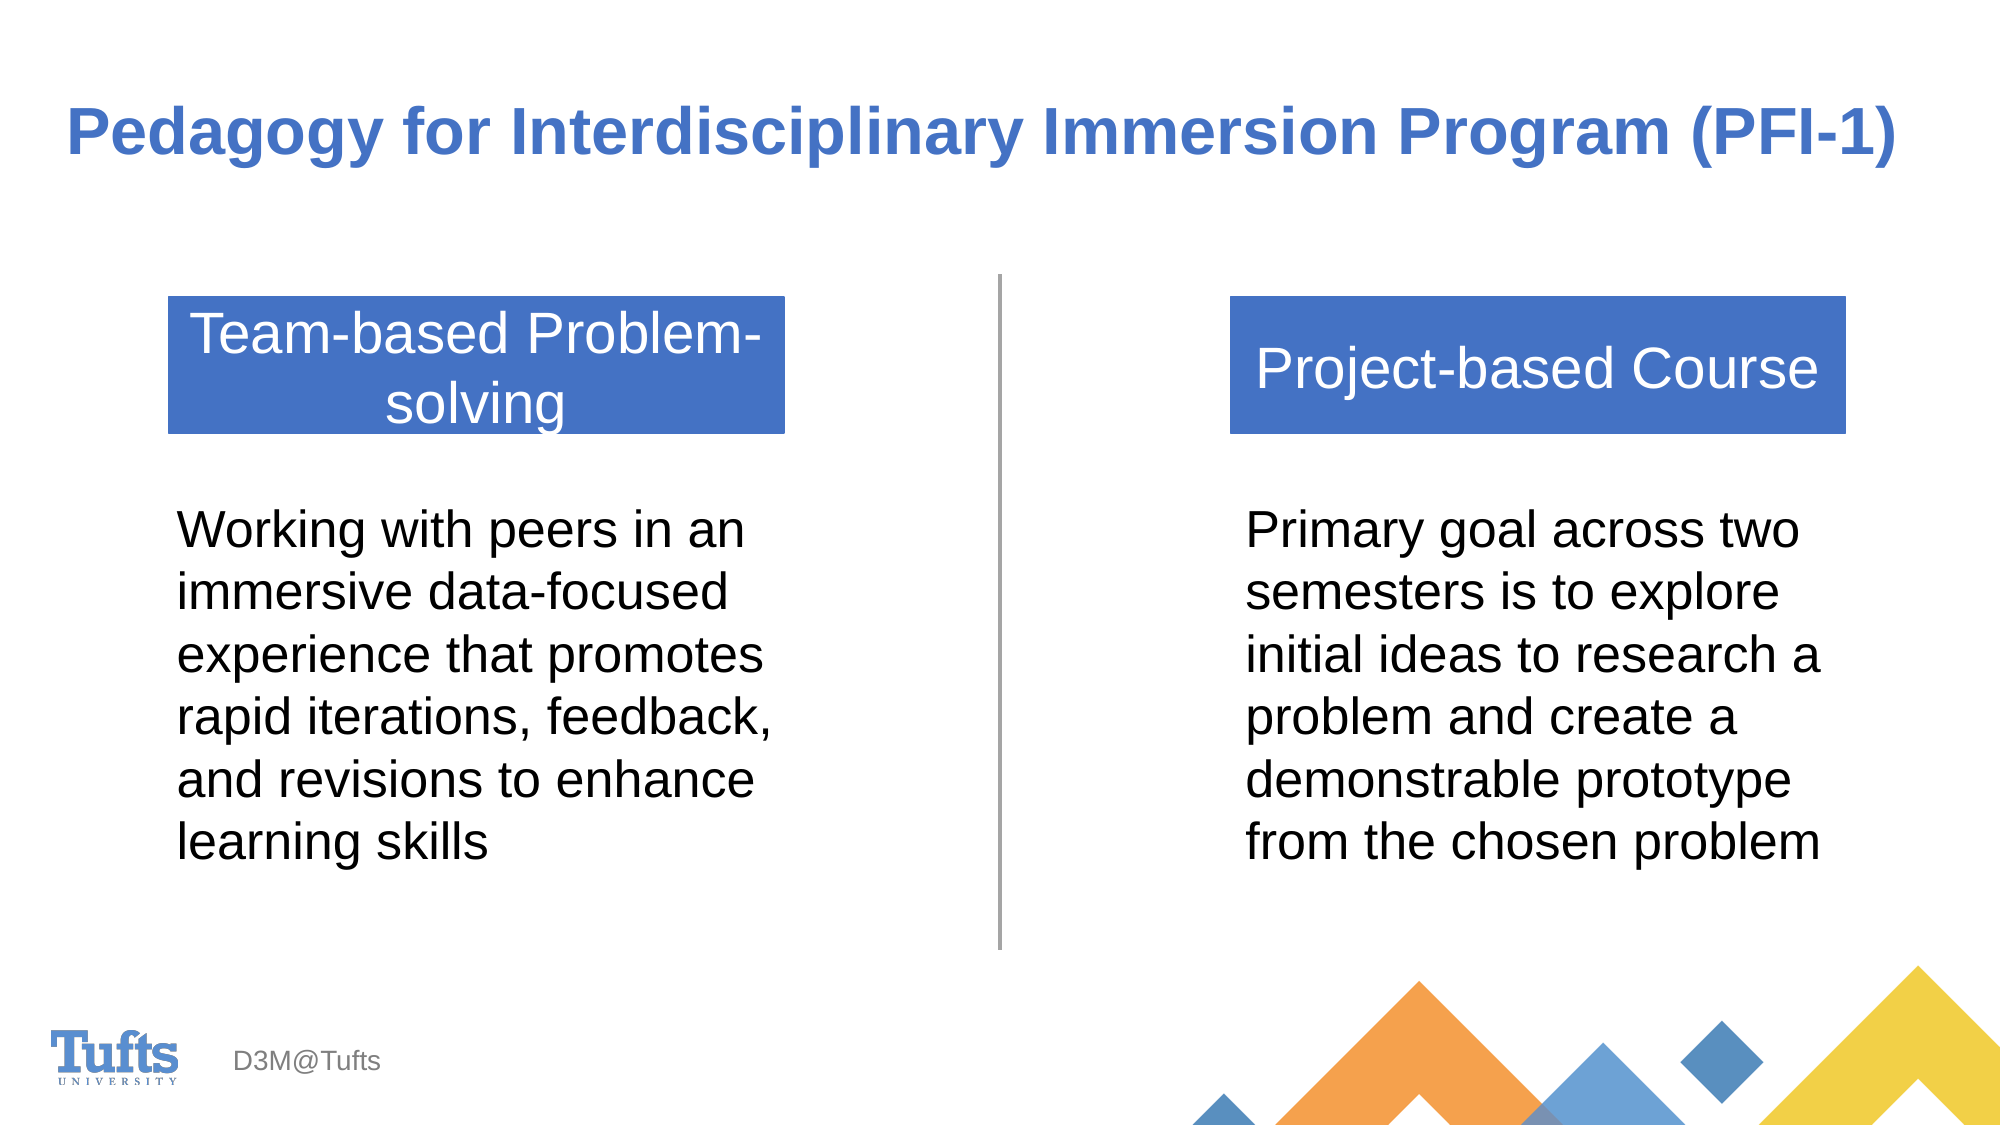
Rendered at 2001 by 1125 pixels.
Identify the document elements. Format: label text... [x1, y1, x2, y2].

text_box Working with peers in an immersive data-focused experience that promotes rapid iterations, feedback, and revisions to enhance learning skills [161, 480, 791, 886]
text_box Project-based Course [1230, 296, 1846, 434]
picture [0, 0, 2000, 1125]
text_box Pedagogy for Interdisciplinary Immersion Program (PFI-1) [51, 72, 1933, 167]
text_box Team-based Problem-solving [168, 296, 784, 434]
text_box Primary goal across two semesters is to explore initial ideas to research a problem and create a demonstrable prototype from the chosen problem [1230, 480, 1846, 886]
